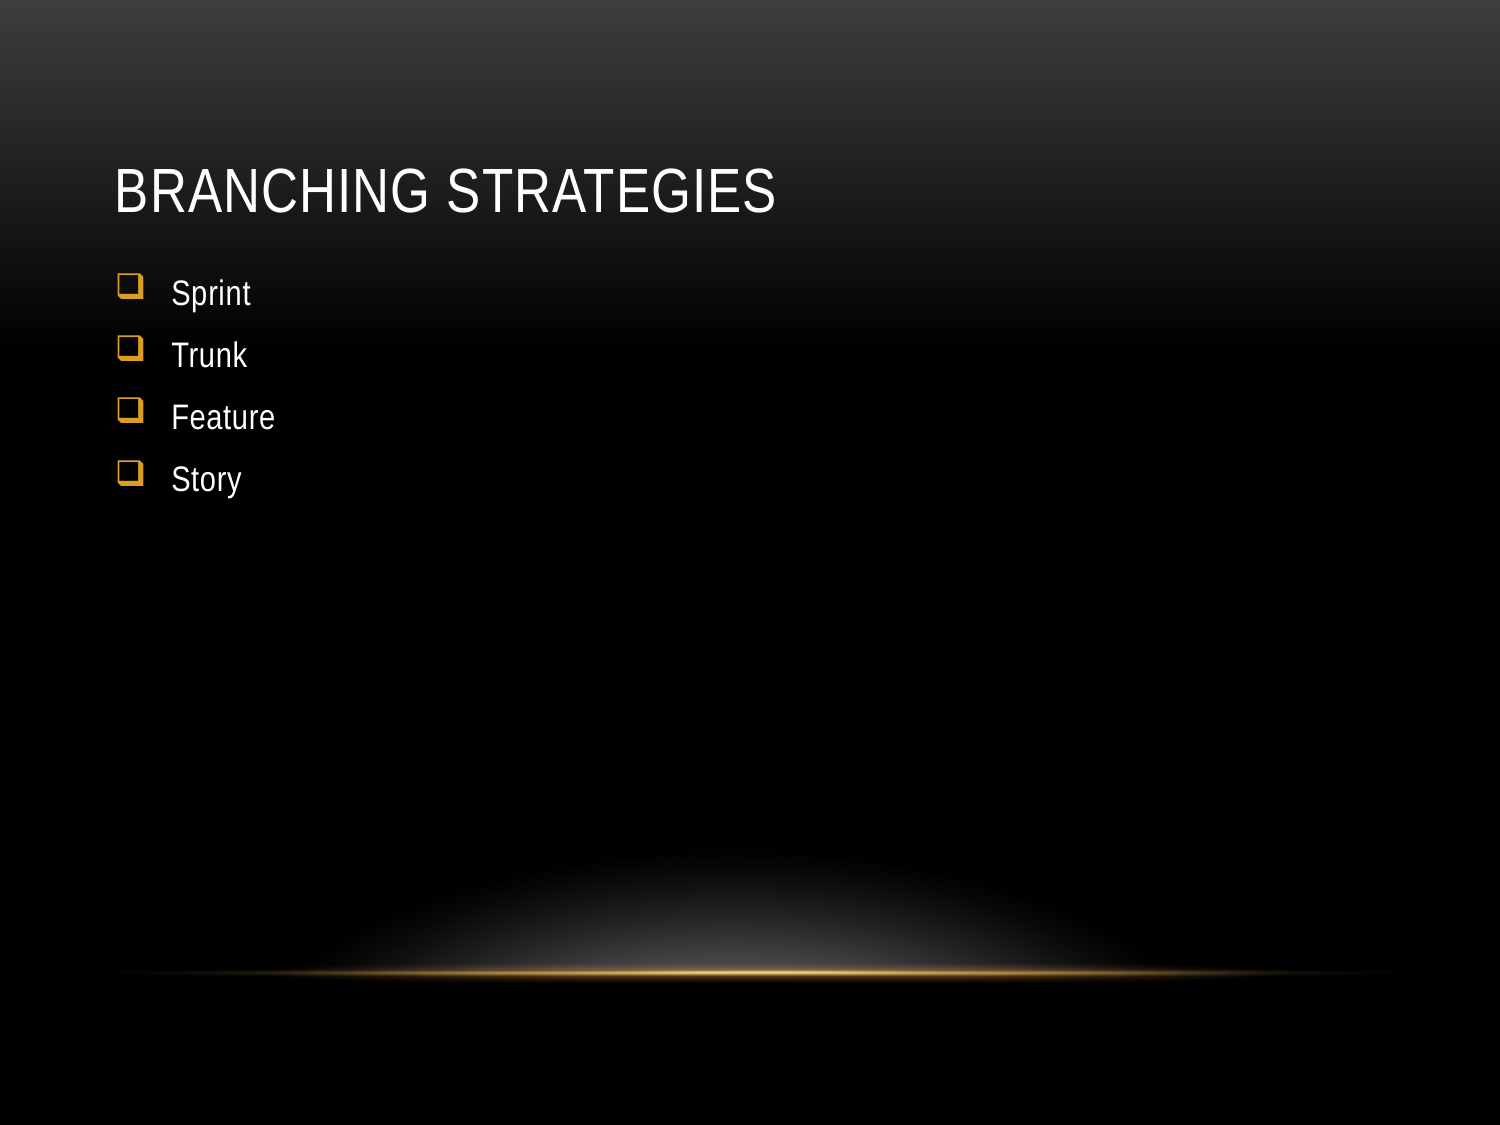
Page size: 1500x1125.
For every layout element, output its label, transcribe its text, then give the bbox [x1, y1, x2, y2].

picture [0, 0, 1500, 1125]
title Branching Strategies [99, 45, 1400, 233]
list Sprint Trunk Feature Story [99, 262, 1400, 938]
